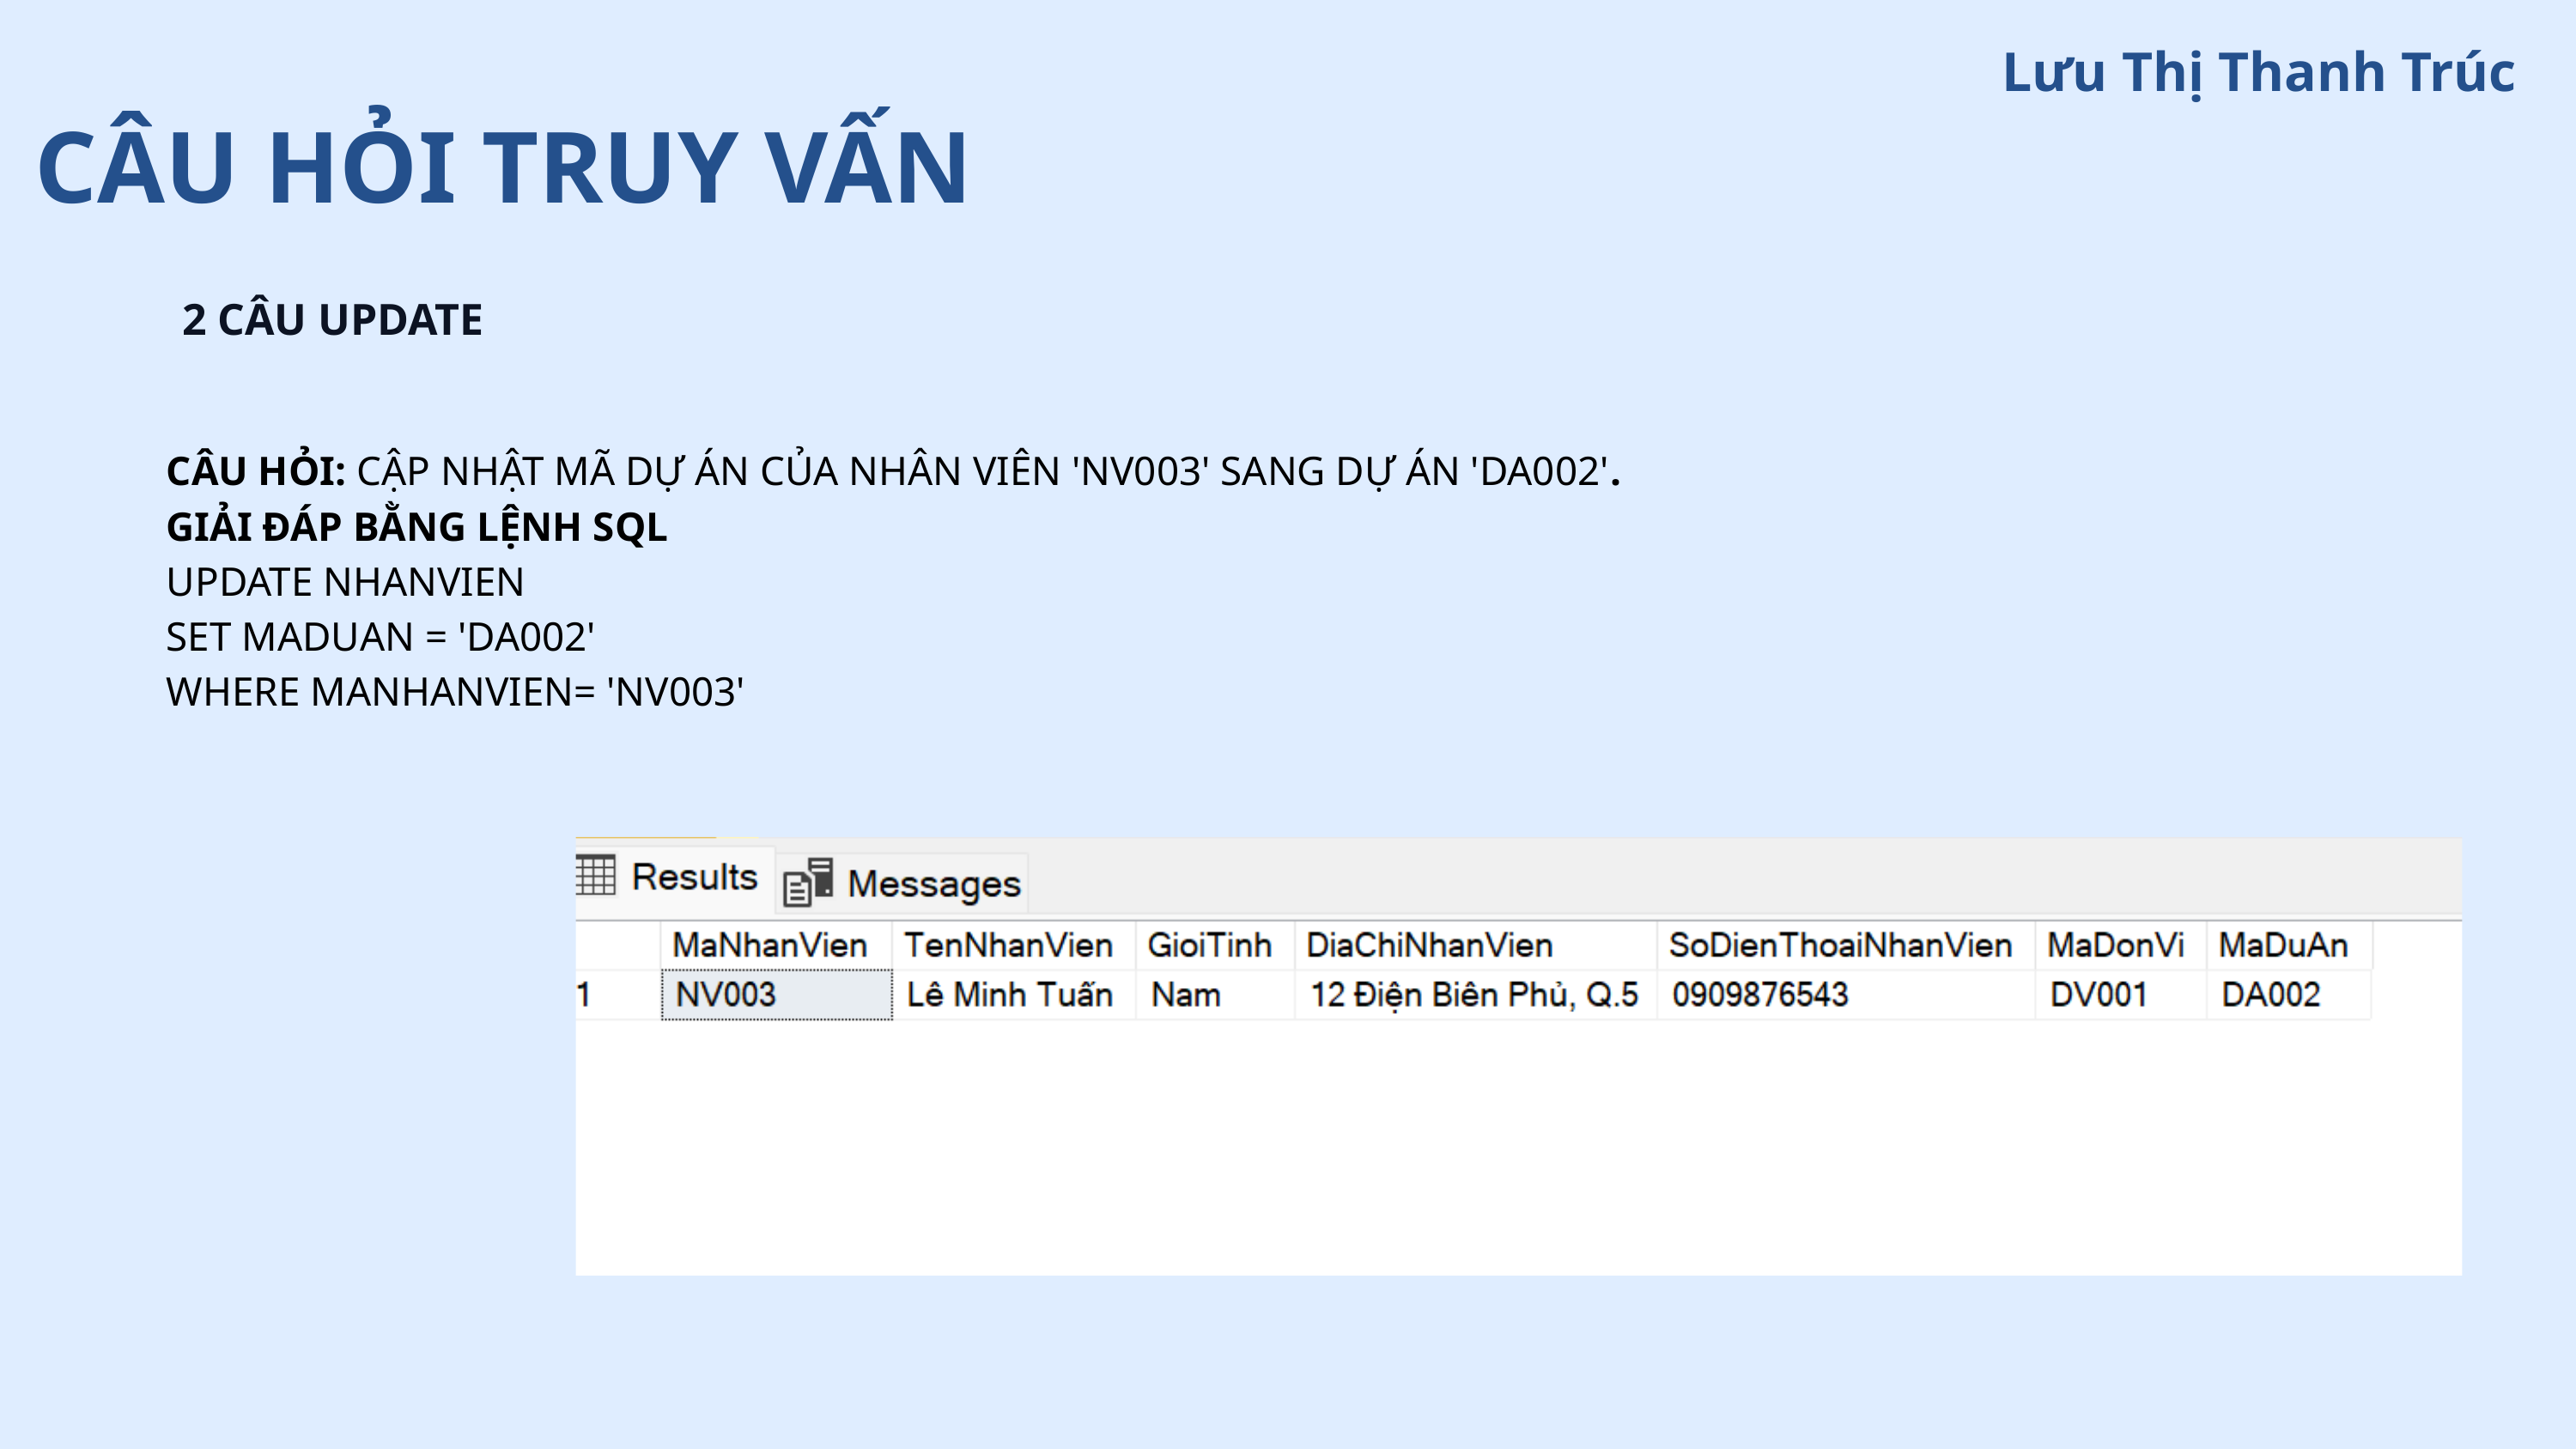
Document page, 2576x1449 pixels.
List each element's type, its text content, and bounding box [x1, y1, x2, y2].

text_box 2 CÂU UPDATE [167, 283, 500, 404]
text_box CÂU HỎI: CẬP NHẬT MÃ DỰ ÁN CỦA NHÂN VIÊN 'NV003' SANG DỰ ÁN 'DA002'. GIẢI ĐÁP BẰNG LỆNH SQL UPDATE NHANVIEN SET MADUAN = 'DA002' WHERE MANHANVIEN= 'NV003' [167, 438, 1732, 769]
text_box Lưu Thị Thanh Trúc [2002, 27, 2576, 103]
text_box [575, 837, 2463, 1276]
text_box CÂU HỎI TRUY VẤN [34, 84, 1117, 361]
